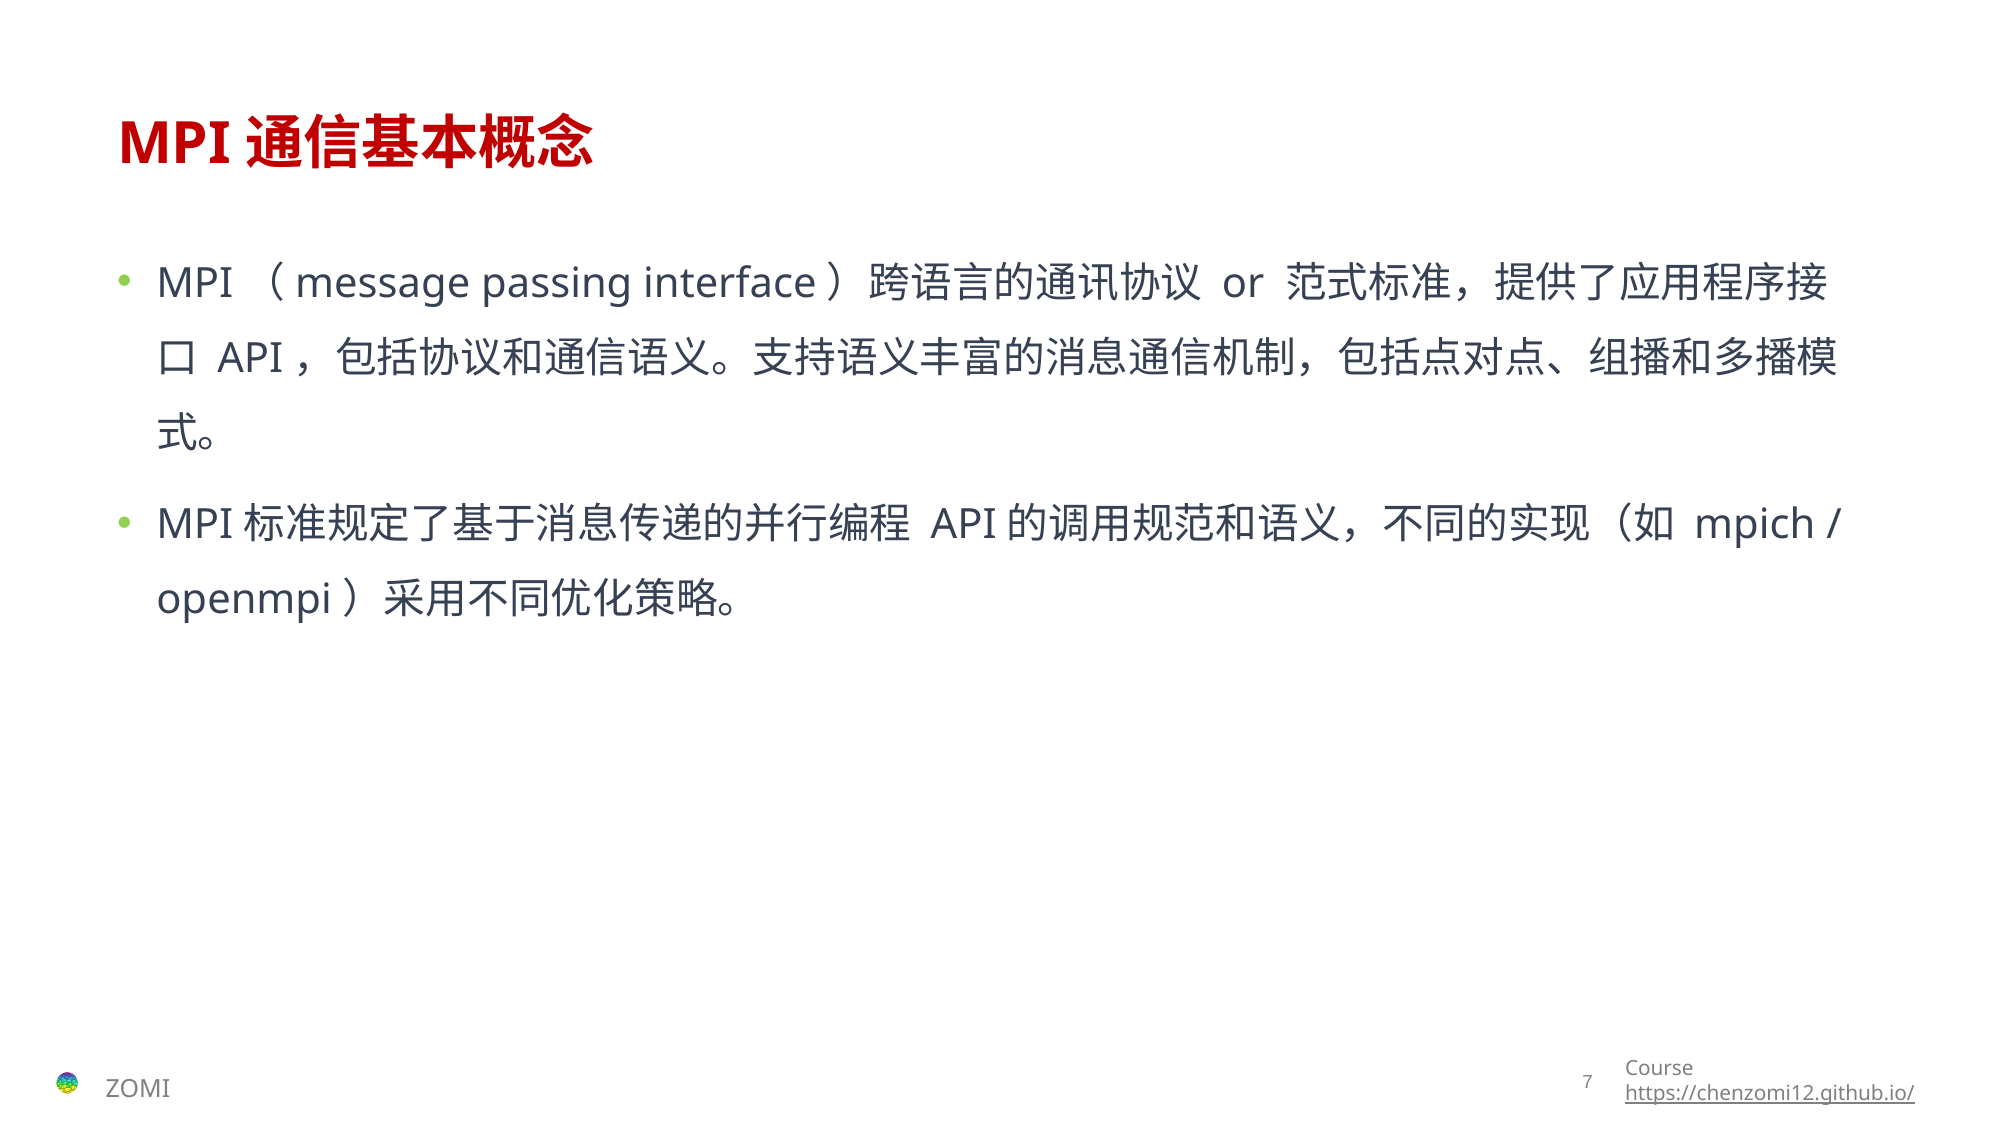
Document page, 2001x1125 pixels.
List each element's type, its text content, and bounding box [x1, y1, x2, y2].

title MPI通信基本概念 [102, 91, 1901, 189]
list MPI（message passing interface）跨语言的通讯协议 or 范式标准，提供了应用程序接口 API，包括协议和通信语义。支持语义丰富的消息通信机制，包括点对点、组播和多播模式。 MPI标准规定了基于消息传递的并行编程 API的调用规范和语义，不同的实现（如 mpich / openmpi）采用不同优化策略。 [102, 223, 1871, 1043]
picture [57, 1073, 77, 1093]
